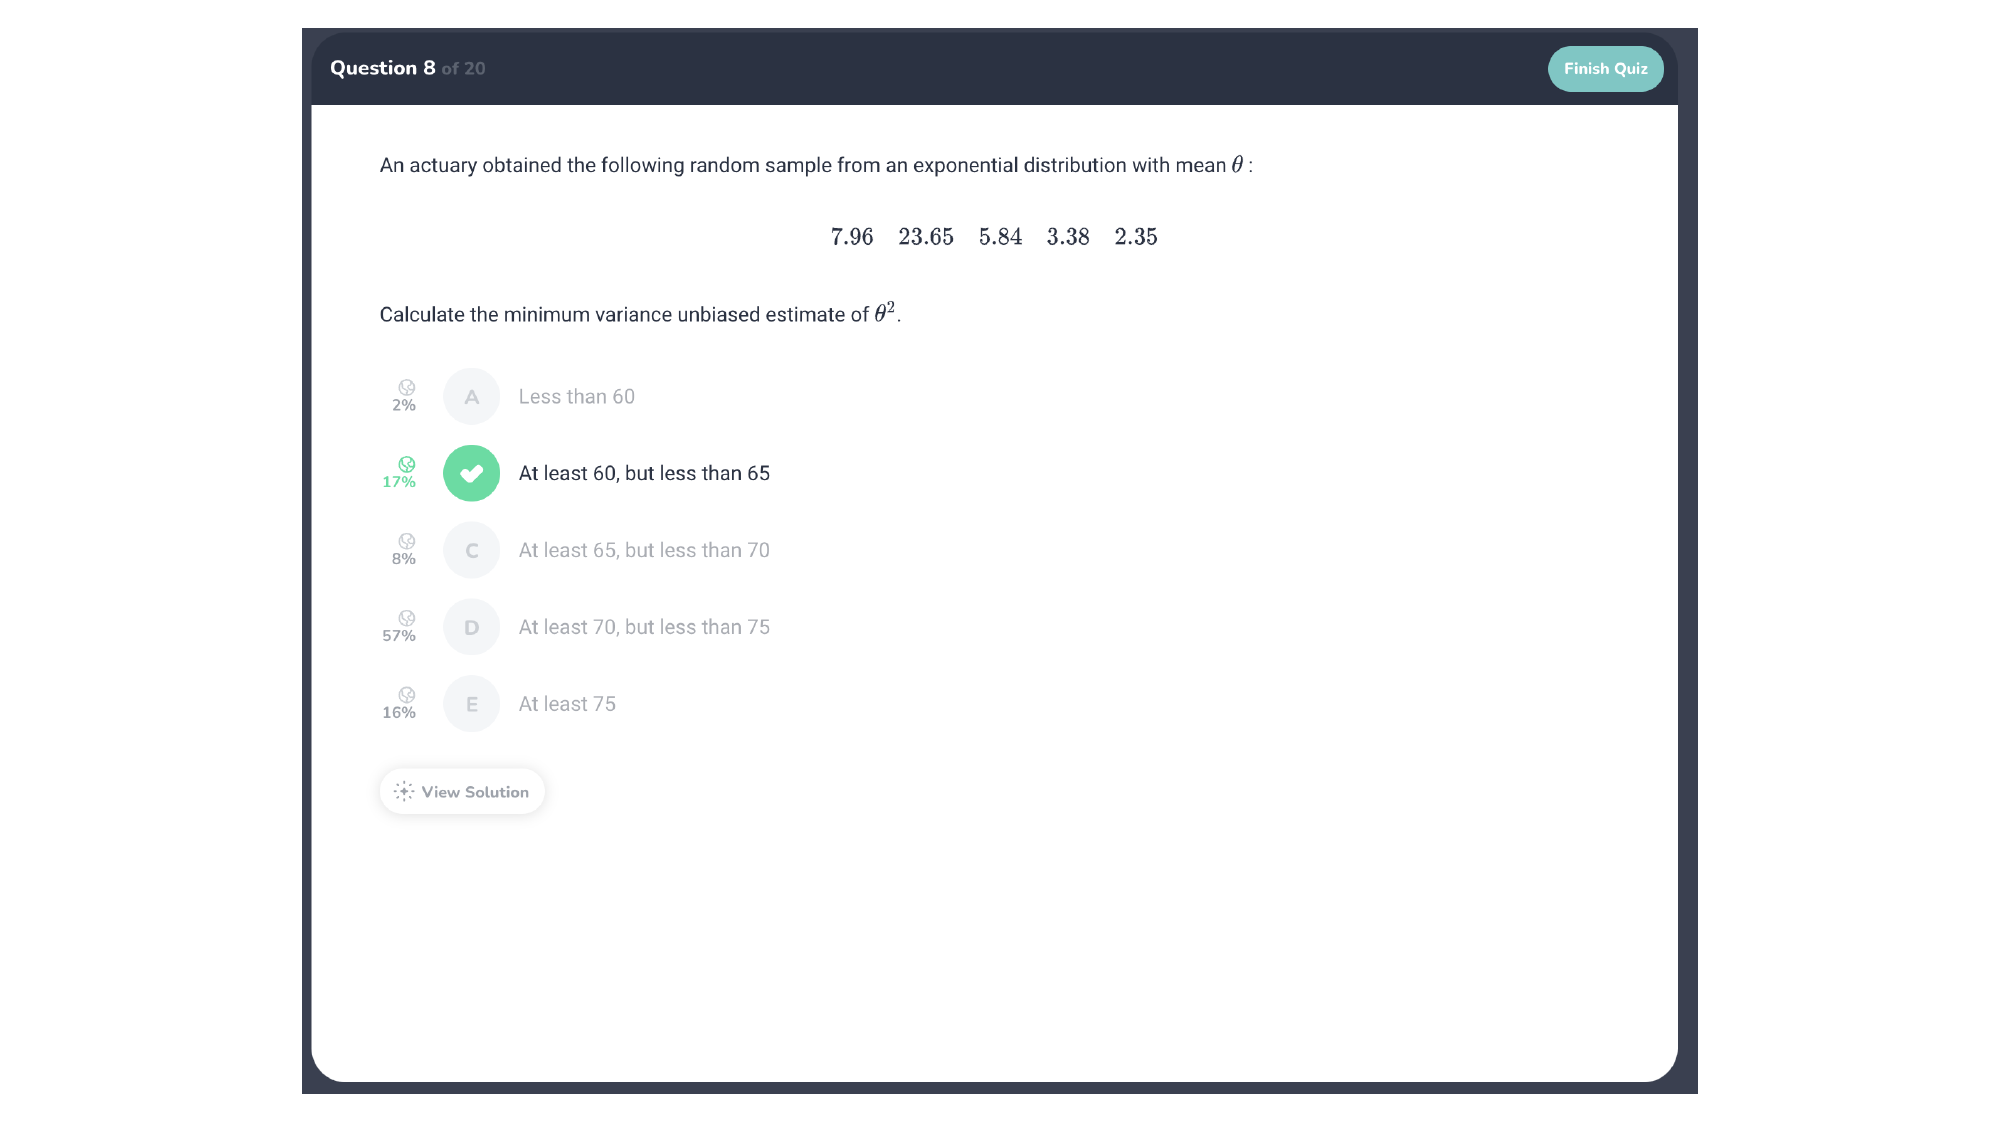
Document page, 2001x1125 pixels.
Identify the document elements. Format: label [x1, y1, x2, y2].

list [301, 28, 1698, 1095]
